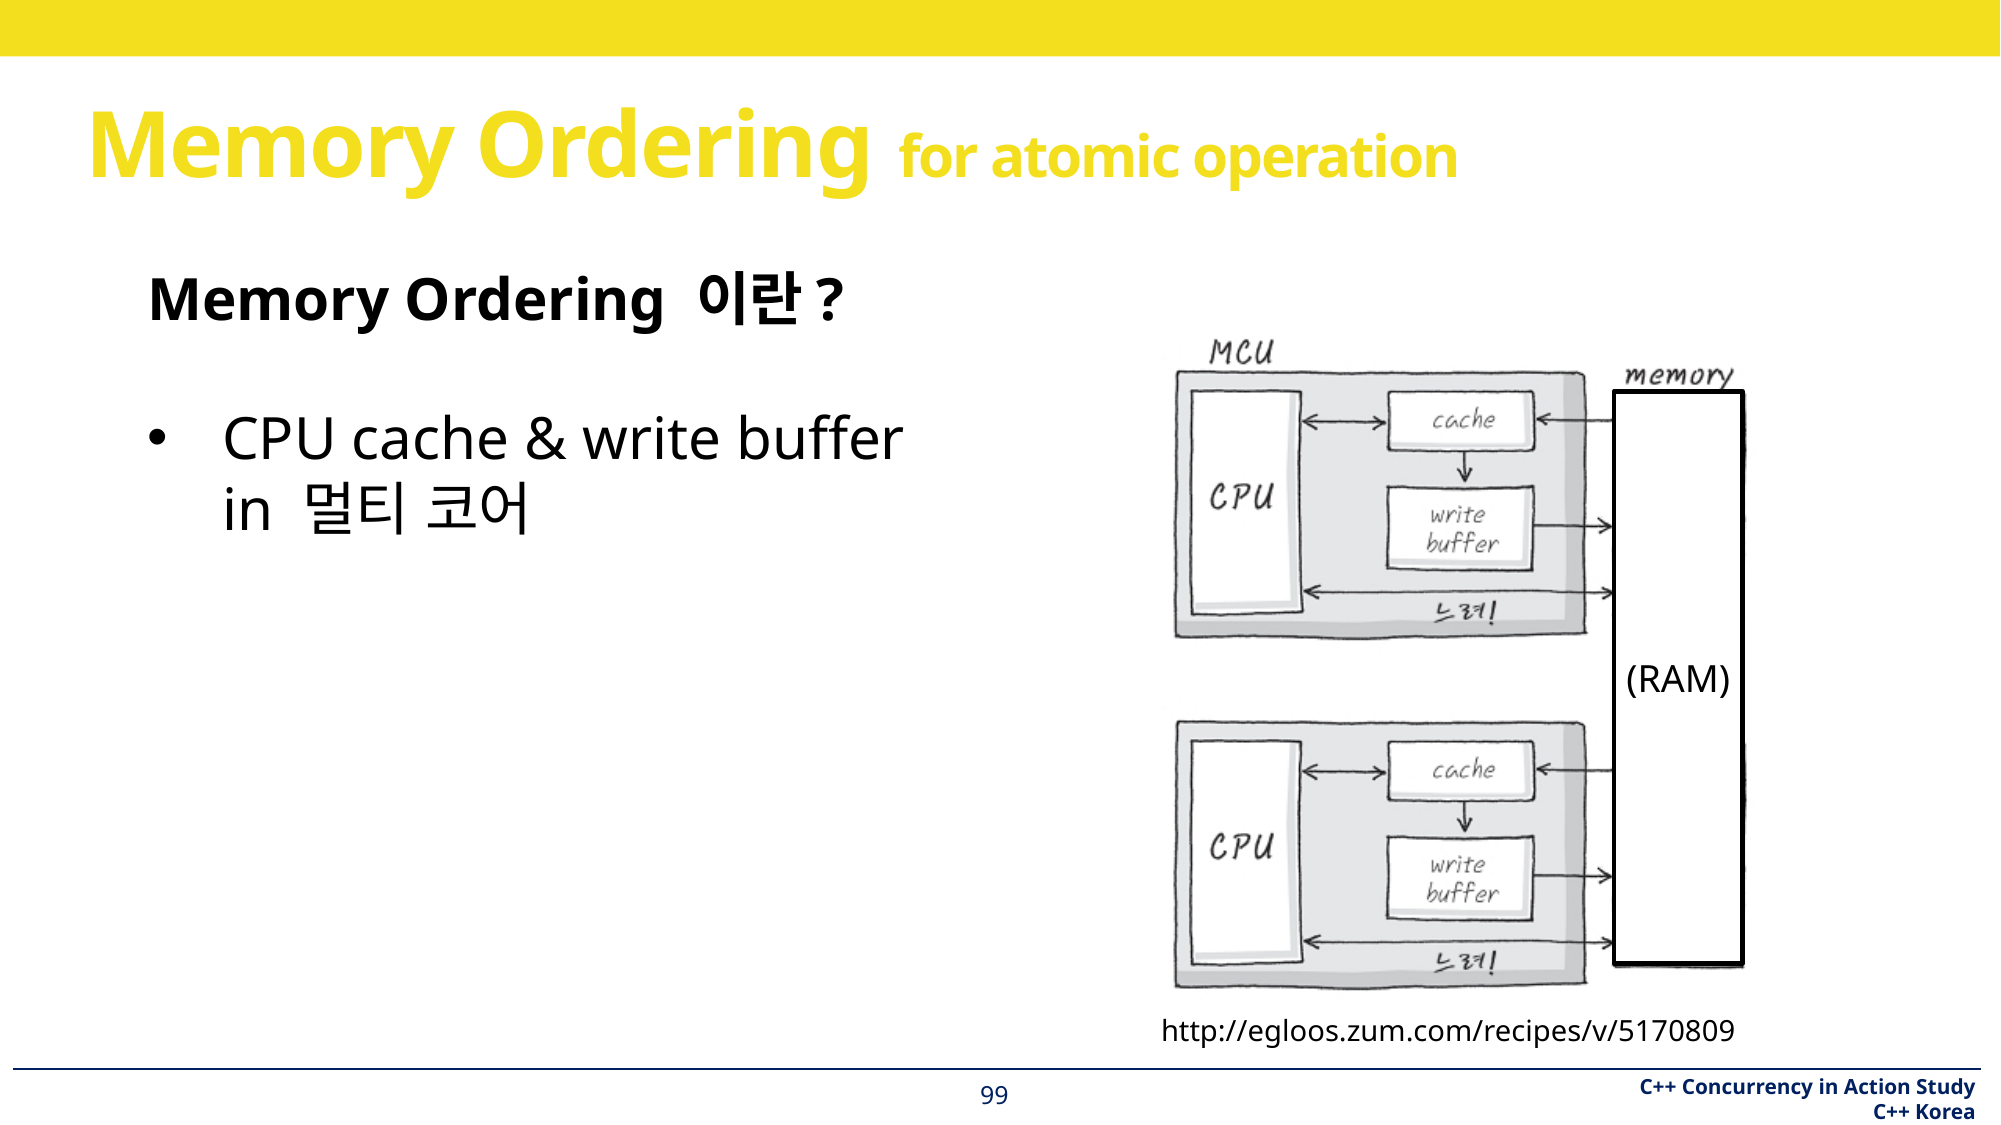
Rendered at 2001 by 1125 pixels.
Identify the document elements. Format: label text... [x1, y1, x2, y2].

slide_number 99 [911, 1071, 1078, 1118]
text_box Memory Ordering 이란? CPU cache & write buffer in 멀티 코어 [146, 261, 921, 542]
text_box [1130, 304, 1767, 1056]
title Memory Ordering for atomic operation [85, 98, 1915, 198]
